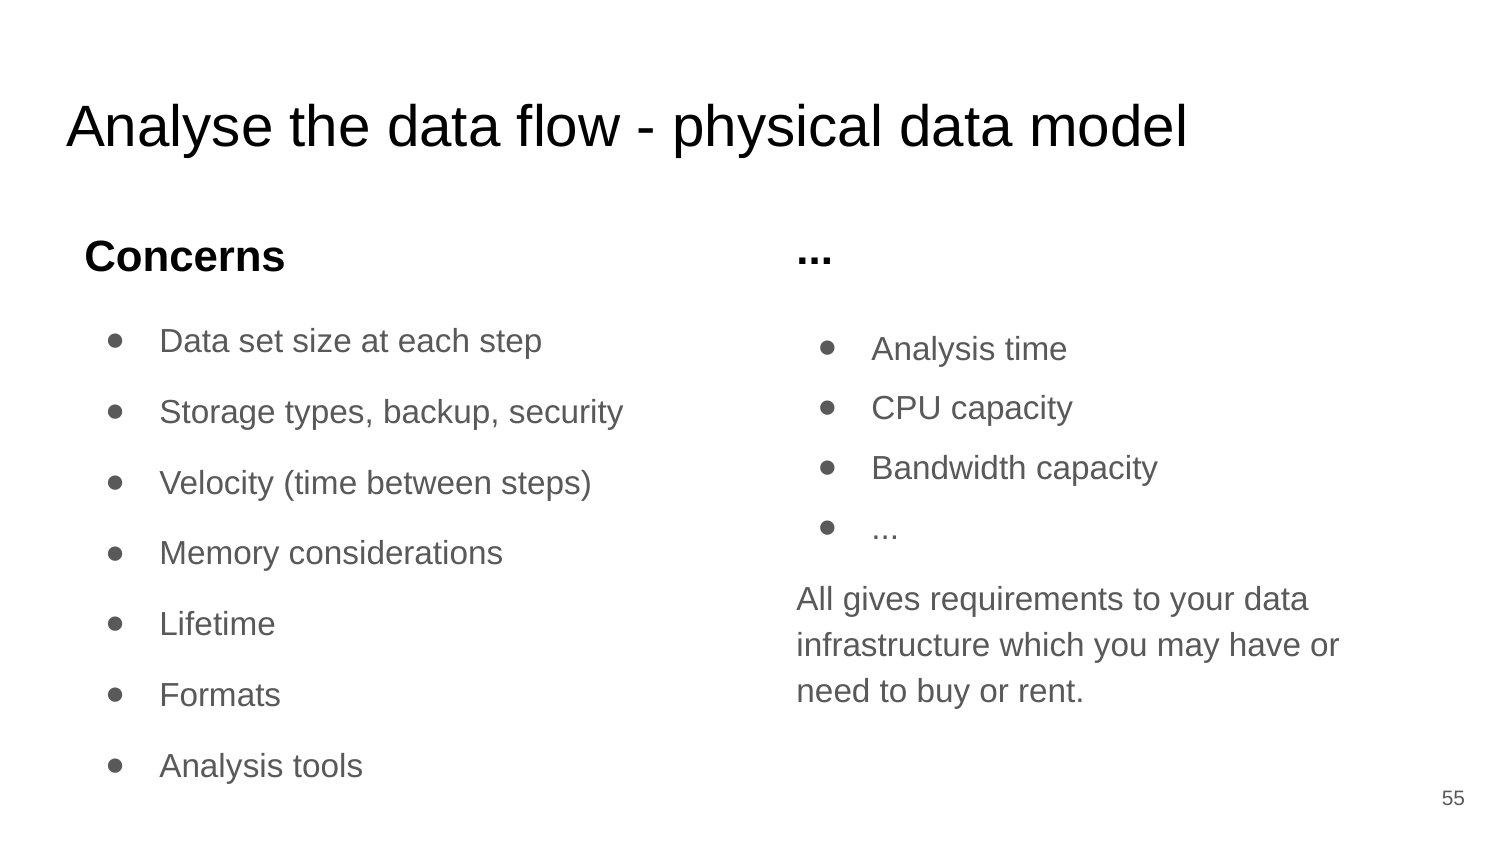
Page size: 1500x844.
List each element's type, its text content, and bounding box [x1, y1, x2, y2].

slide_number 55 [1389, 764, 1480, 830]
text_box ... Analysis time CPU capacity Bandwidth capacity ... All gives requirements to your data infrastructure which you may have or need to buy or rent. [781, 198, 1438, 759]
title Analyse the data flow - physical data model [51, 72, 1449, 167]
text_box Concerns Data set size at each step Storage types, backup, security Velocity (time between steps) Memory considerations Lifetime Formats Analysis tools [69, 204, 726, 765]
